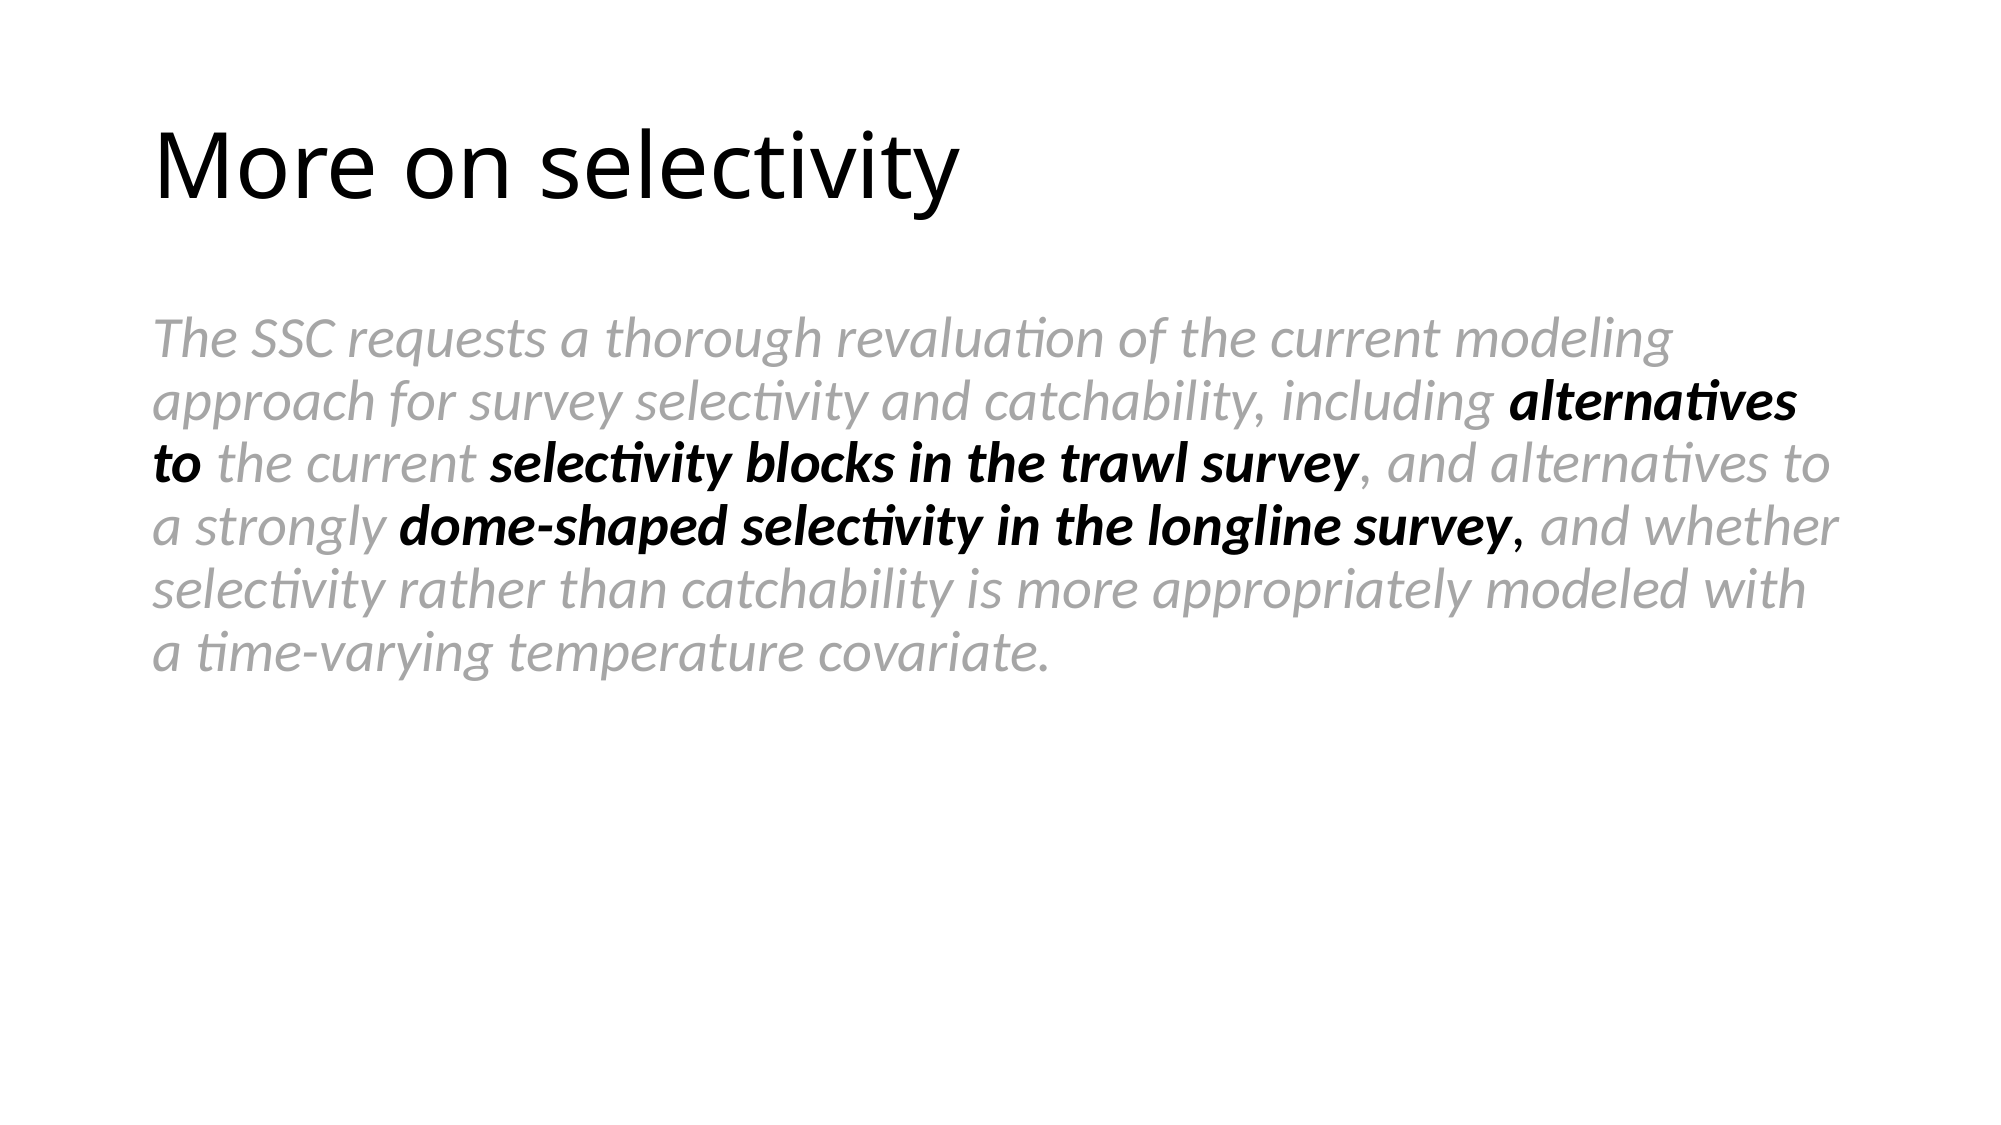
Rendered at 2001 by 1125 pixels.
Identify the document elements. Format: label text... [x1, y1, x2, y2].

list The SSC requests a thorough revaluation of the current modeling approach for survey selectivity and catchability, including alternatives to the current selectivity blocks in the trawl survey, and alternatives to a strongly dome-shaped selectivity in the longline survey, and whether selectivity rather than catchability is more appropriately modeled with a time-varying temperature covariate. [137, 299, 1863, 1014]
title More on selectivity [137, 59, 1863, 278]
